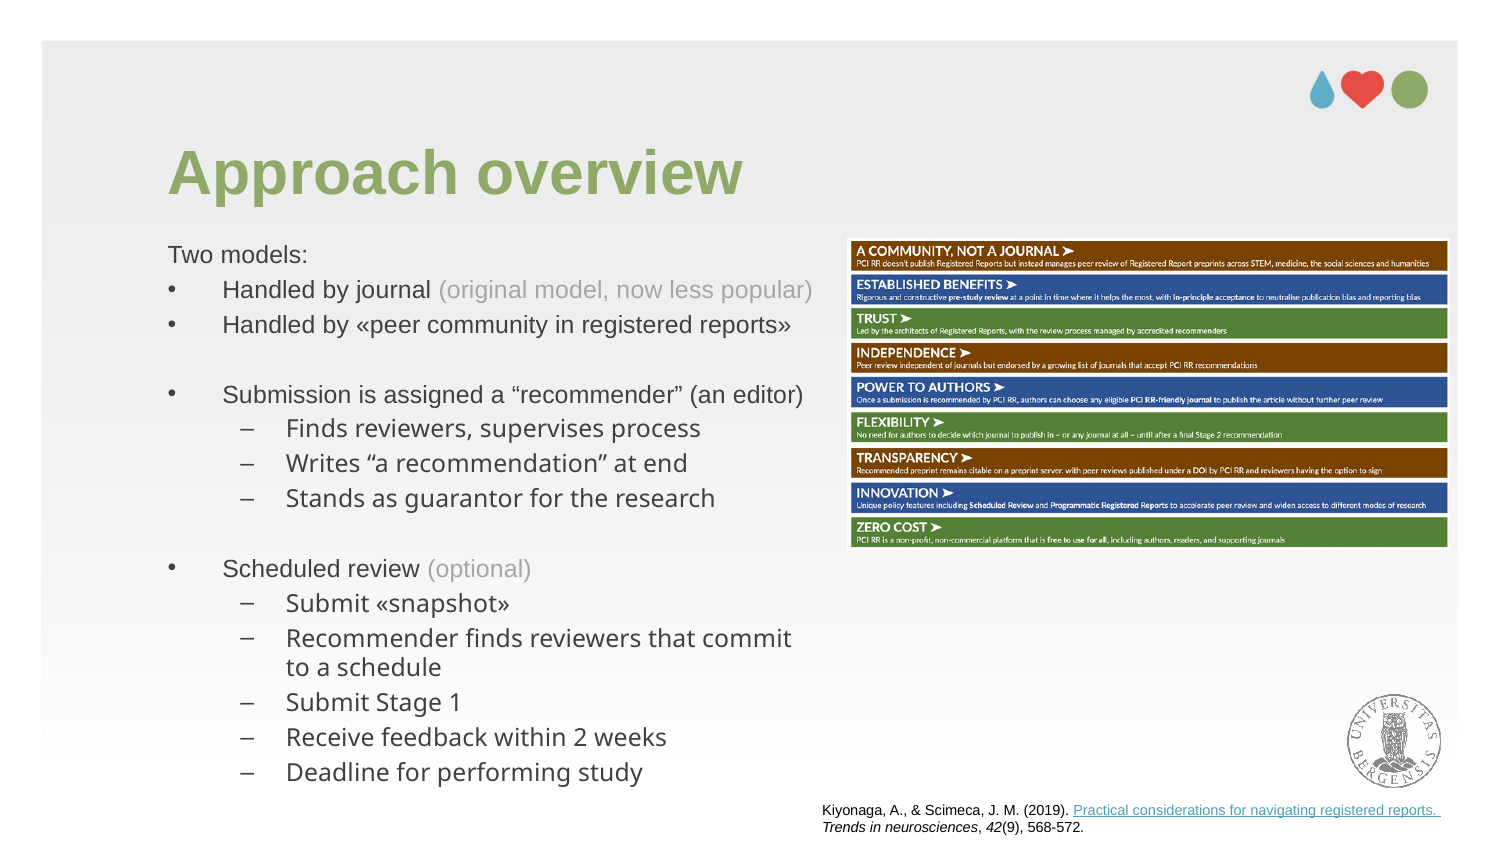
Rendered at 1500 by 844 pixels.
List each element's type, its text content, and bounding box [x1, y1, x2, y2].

text_box Kiyonaga, A., & Scimeca, J. M. (2019). Practical considerations for navigating registered reports. Trends in neurosciences, 42(9), 568-572. [797, 793, 1472, 843]
title Approach overview [167, 127, 1341, 208]
picture [0, 0, 1500, 844]
list Two models: Handled by journal (original model, now less popular) Handled by «peer community in registered reports» Submission is assigned a “recommender” (an editor) Finds reviewers, supervises process Writes “a recommendation” at end Stands as guarantor for the research Scheduled review (optional) Submit «snapshot» Recommender finds reviewers that commit to a schedule Submit Stage 1 Receive feedback within 2 weeks Deadline for performing study [167, 238, 820, 829]
